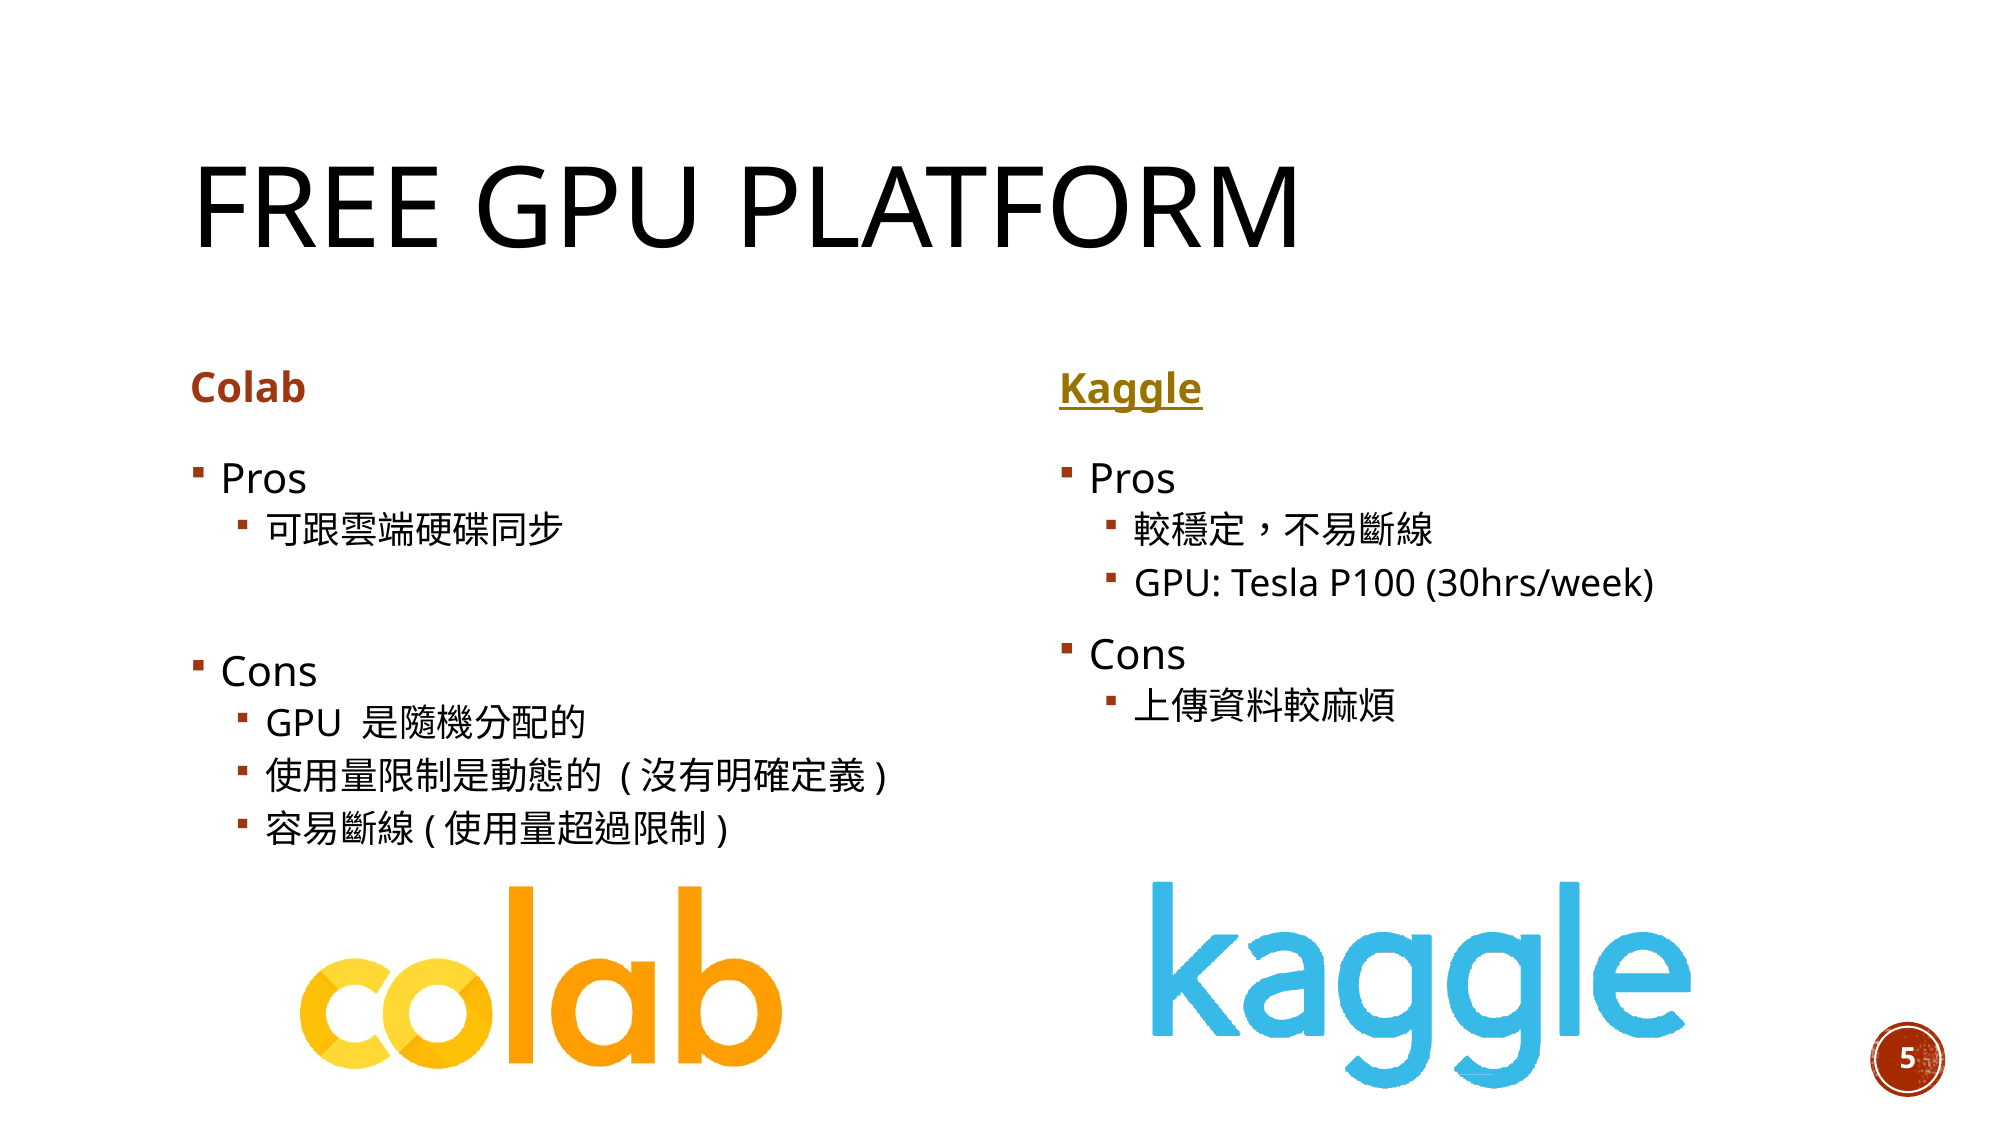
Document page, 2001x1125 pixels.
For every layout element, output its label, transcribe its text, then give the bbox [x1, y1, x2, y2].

picture [232, 848, 849, 1121]
list Pros 較穩定，不易斷線 GPU: Tesla P100 (30hrs/week) Cons 上傳資料較麻煩 [1043, 450, 1824, 990]
slide_number 5 [1855, 1028, 1961, 1089]
list Colab [174, 336, 955, 441]
list Kaggle [1043, 336, 1824, 441]
picture [1151, 880, 1691, 1089]
title Free gpu platform [175, 79, 1826, 344]
list Pros 可跟雲端硬碟同步 Cons GPU 是隨機分配的 使用量限制是動態的 (沒有明確定義) 容易斷線(使用量超過限制) [175, 450, 956, 990]
